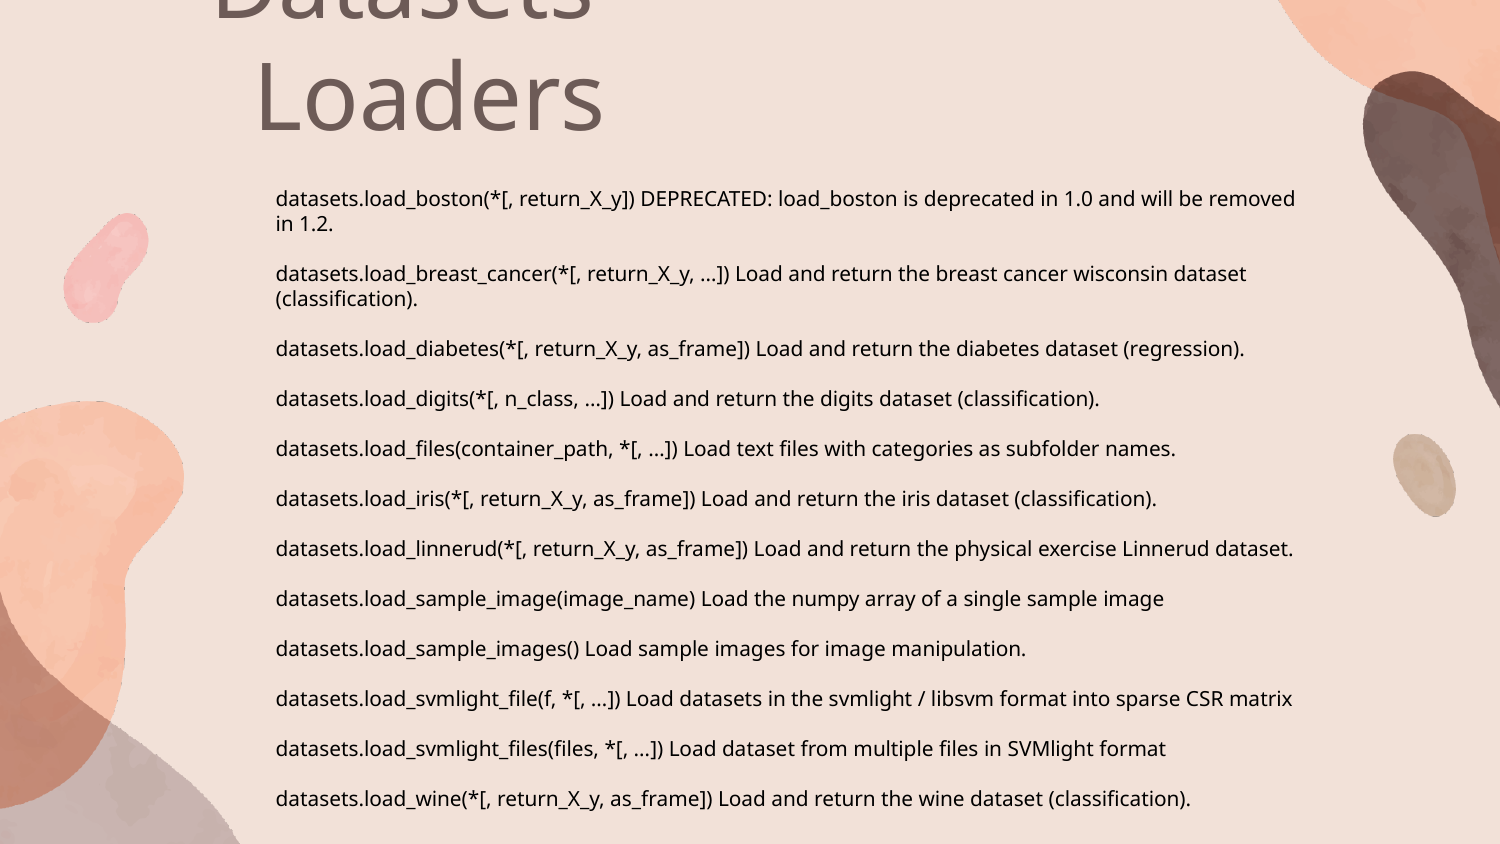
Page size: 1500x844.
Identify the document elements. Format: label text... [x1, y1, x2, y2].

text_box datasets.load_boston(*[, return_X_y]) DEPRECATED: load_boston is deprecated in 1.0 and will be removed in 1.2. datasets.load_breast_cancer(*[, return_X_y, …]) Load and return the breast cancer wisconsin dataset (classification). datasets.load_diabetes(*[, return_X_y, as_frame]) Load and return the diabetes dataset (regression). datasets.load_digits(*[, n_class, …]) Load and return the digits dataset (classification). datasets.load_files(container_path, *[, …]) Load text files with categories as subfolder names. datasets.load_iris(*[, return_X_y, as_frame]) Load and return the iris dataset (classification). datasets.load_linnerud(*[, return_X_y, as_frame]) Load and return the physical exercise Linnerud dataset. datasets.load_sample_image(image_name) Load the numpy array of a single sample image datasets.load_sample_images() Load sample images for image manipulation. datasets.load_svmlight_file(f, *[, …]) Load datasets in the svmlight / libsvm format into sparse CSR matrix datasets.load_svmlight_files(files, *[, …]) Load dataset from multiple files in SVMlight format datasets.load_wine(*[, return_X_y, as_frame]) Load and return the wine dataset (classification). [260, 178, 1312, 818]
picture [0, 0, 1500, 844]
title Datasets - Loaders [30, 28, 829, 165]
